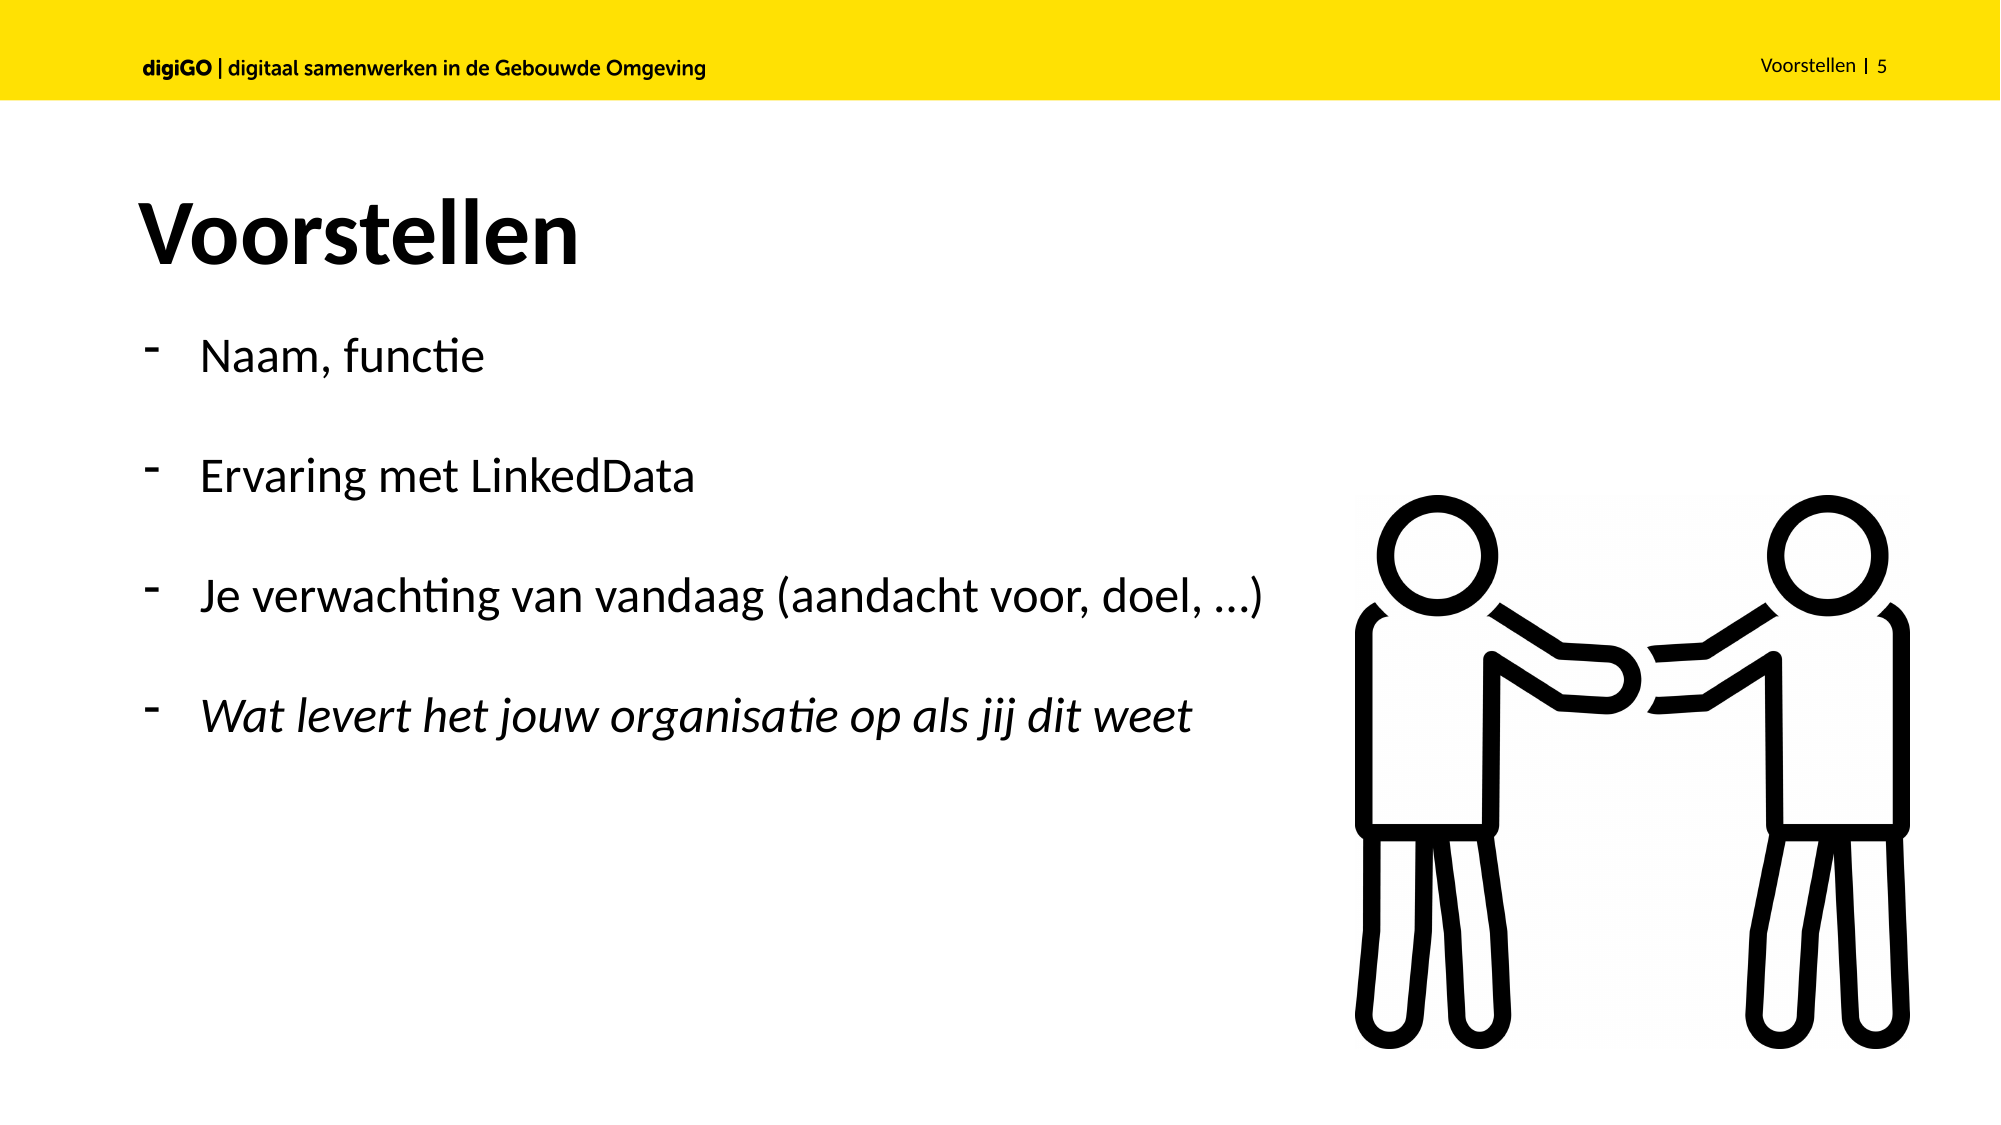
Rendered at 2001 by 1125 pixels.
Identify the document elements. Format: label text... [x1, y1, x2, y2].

slide_number 5 [1876, 39, 1965, 91]
picture [143, 58, 705, 80]
list Naam, functie Ervaring met LinkedData Je verwachting van vandaag (aandacht voor, doel, …) Wat levert het jouw organisatie op als jij dit weet [143, 322, 1921, 1049]
footer Voorstellen [999, 39, 1857, 91]
picture [1355, 495, 1910, 1049]
title Voorstellen [138, 178, 1921, 291]
